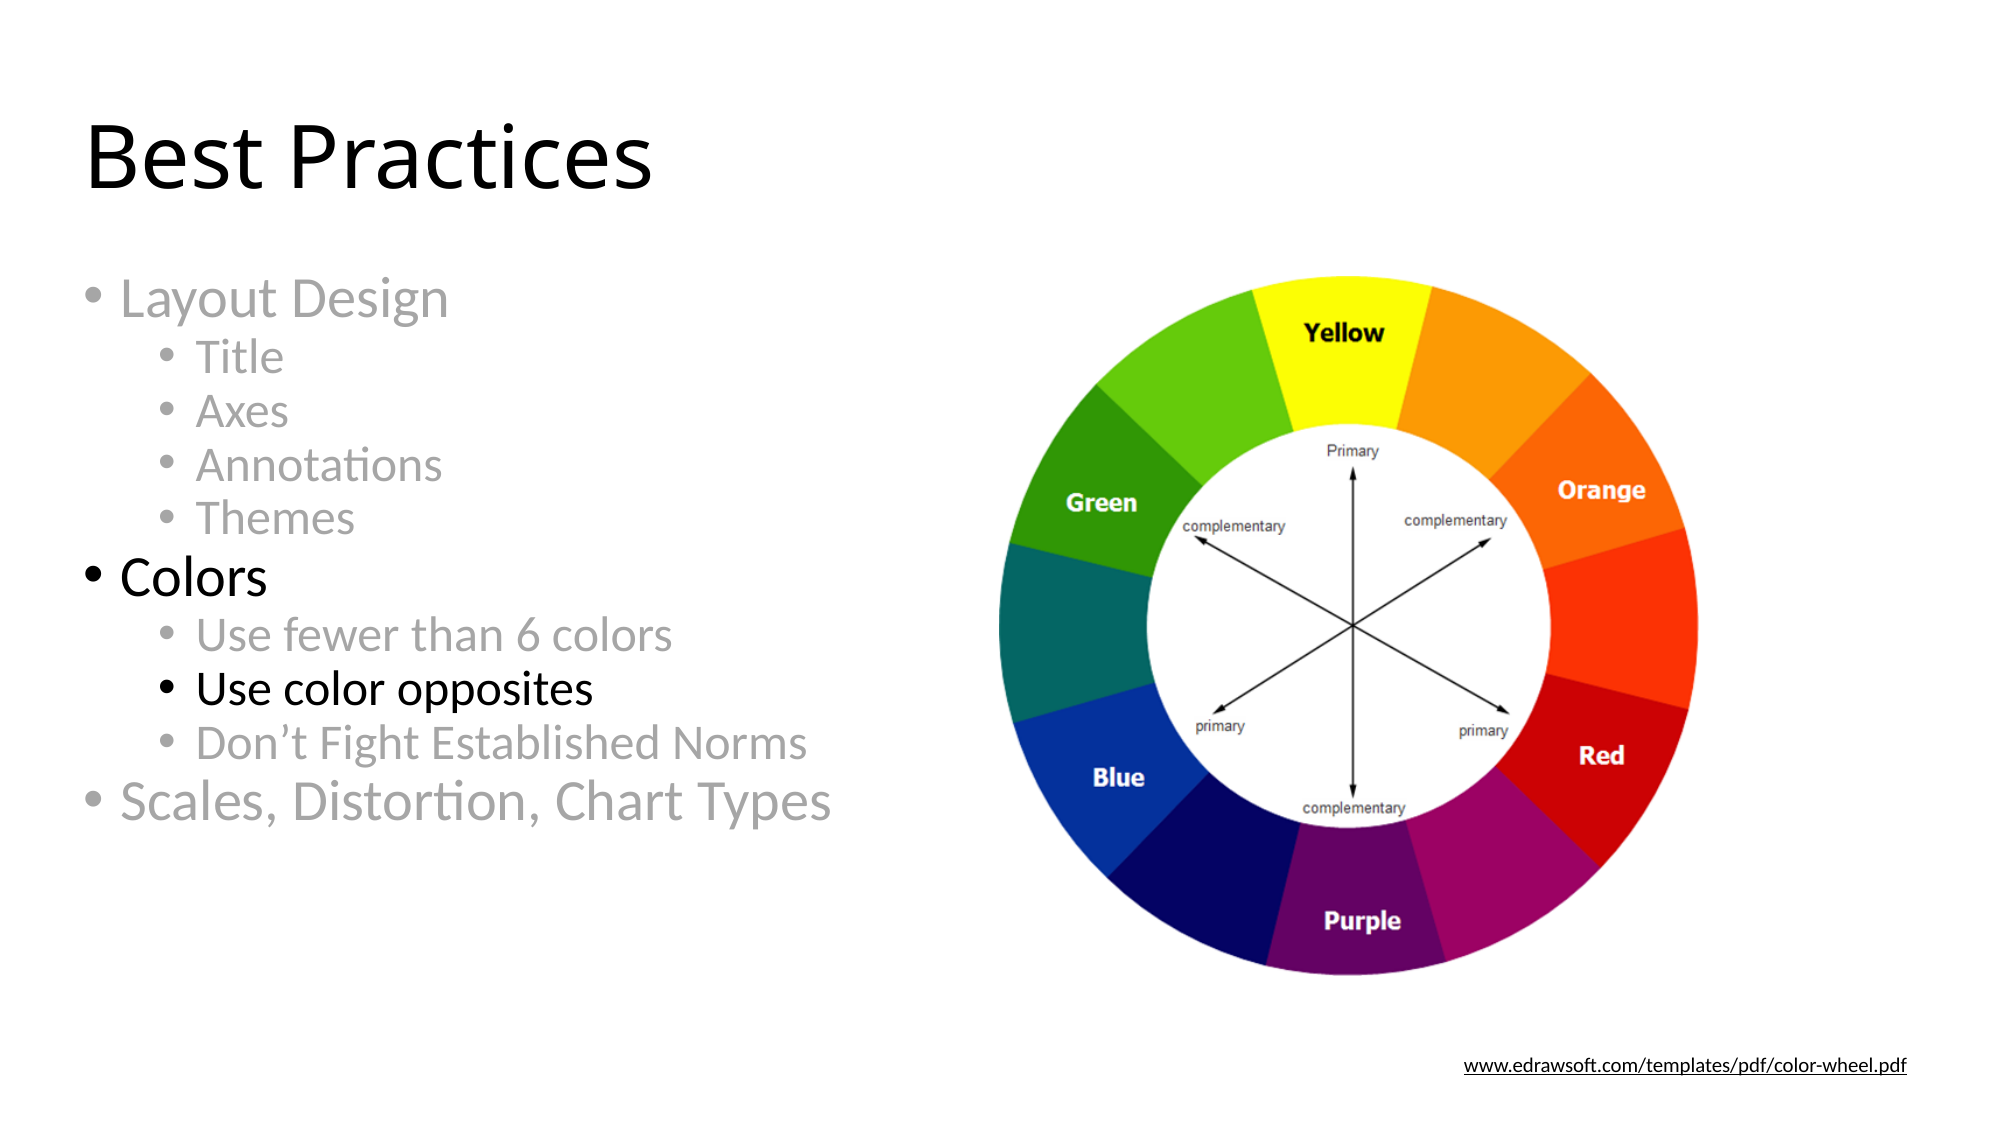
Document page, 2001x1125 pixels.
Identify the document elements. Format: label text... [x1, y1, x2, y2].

text_box www.edrawsoft.com/templates/pdf/color-wheel.pdf [1449, 1044, 1927, 1084]
title Best Practices [68, 97, 1932, 223]
picture [999, 276, 1699, 976]
list Layout Design Title Axes Annotations Themes Colors Use fewer than 6 colors Use color opposites Don’t Fight Established Norms Scales, Distortion, Chart Types [68, 252, 916, 1000]
